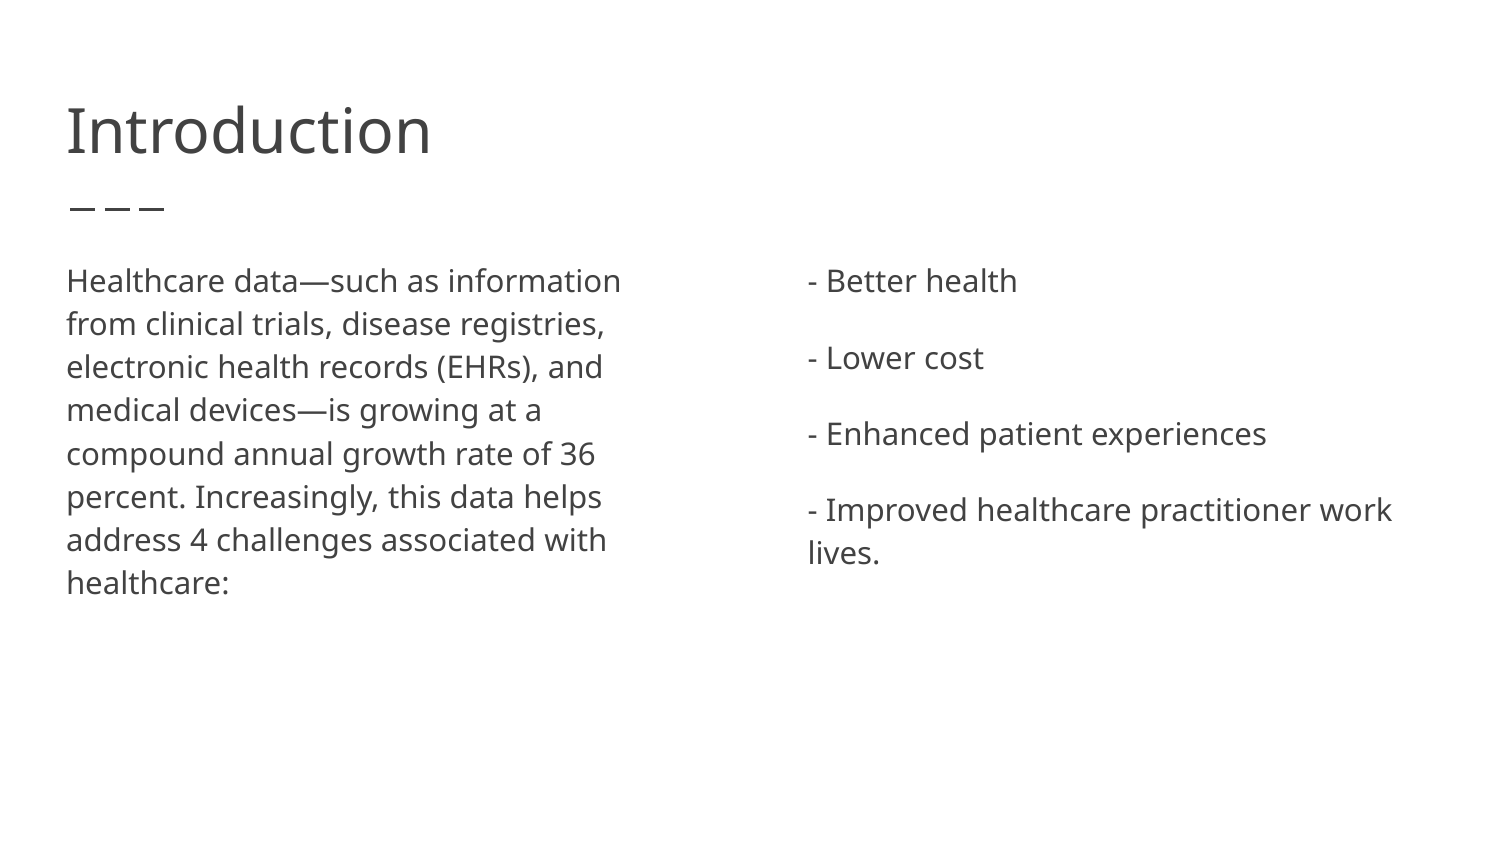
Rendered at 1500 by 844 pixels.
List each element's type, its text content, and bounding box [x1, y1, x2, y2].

title Introduction [51, 61, 1449, 182]
list Healthcare data—such as information from clinical trials, disease registries, electronic health records (EHRs), and medical devices—is growing at a compound annual growth rate of 36 percent. Increasingly, this data helps address 4 challenges associated with healthcare: [51, 240, 708, 750]
list - Better health - Lower cost - Enhanced patient experiences - Improved healthcare practitioner work lives. [792, 240, 1449, 750]
